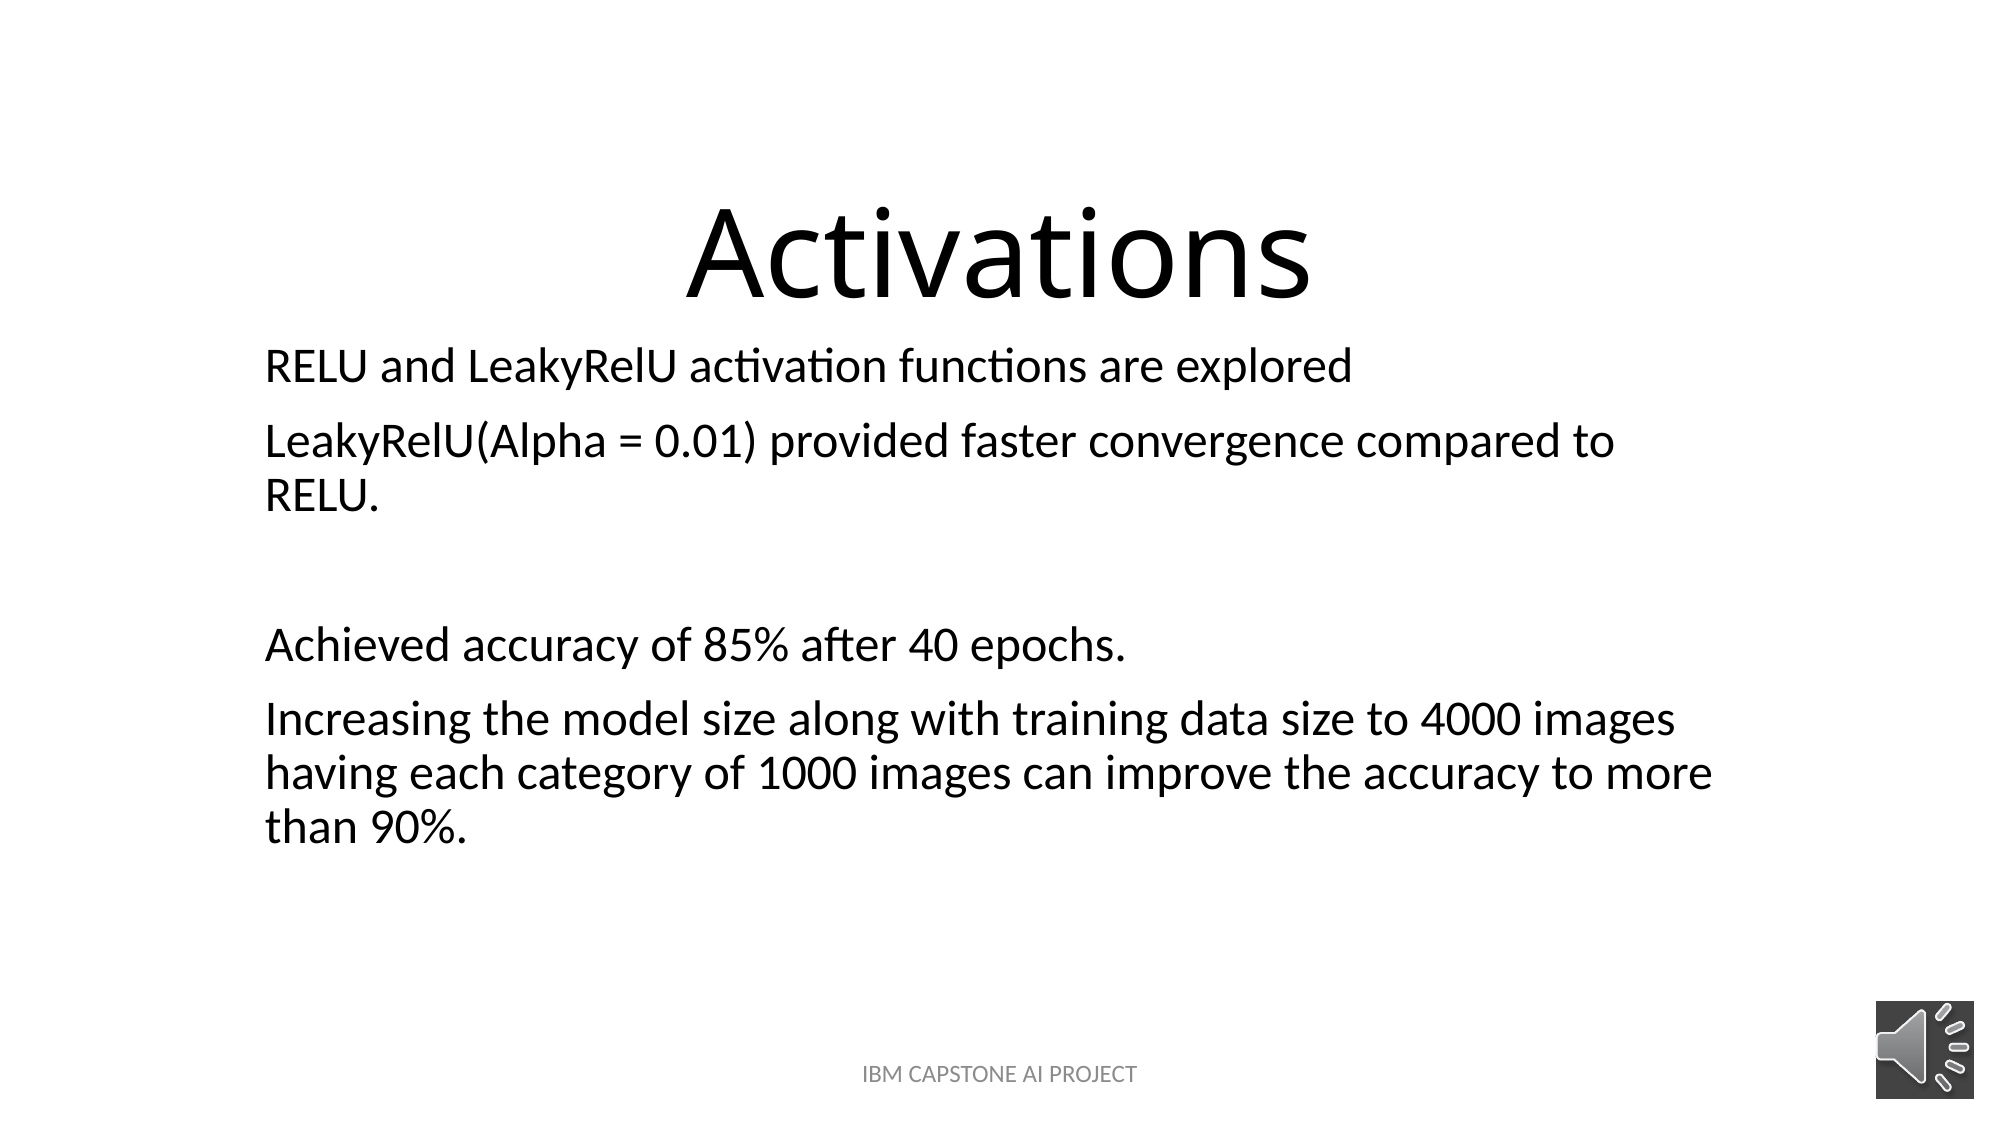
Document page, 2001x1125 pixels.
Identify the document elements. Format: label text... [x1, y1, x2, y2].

footer IBM CAPSTONE AI PROJECT [662, 1042, 1338, 1103]
subtitle RELU and LeakyRelU activation functions are explored LeakyRelU(Alpha = 0.01) provided faster convergence compared to RELU. Achieved accuracy of 85% after 40 epochs. Increasing the model size along with training data size to 4000 images having each category of 1000 images can improve the accuracy to more than 90%. [249, 331, 1750, 863]
title Activations [249, 184, 1750, 331]
picture [1874, 999, 1975, 1100]
